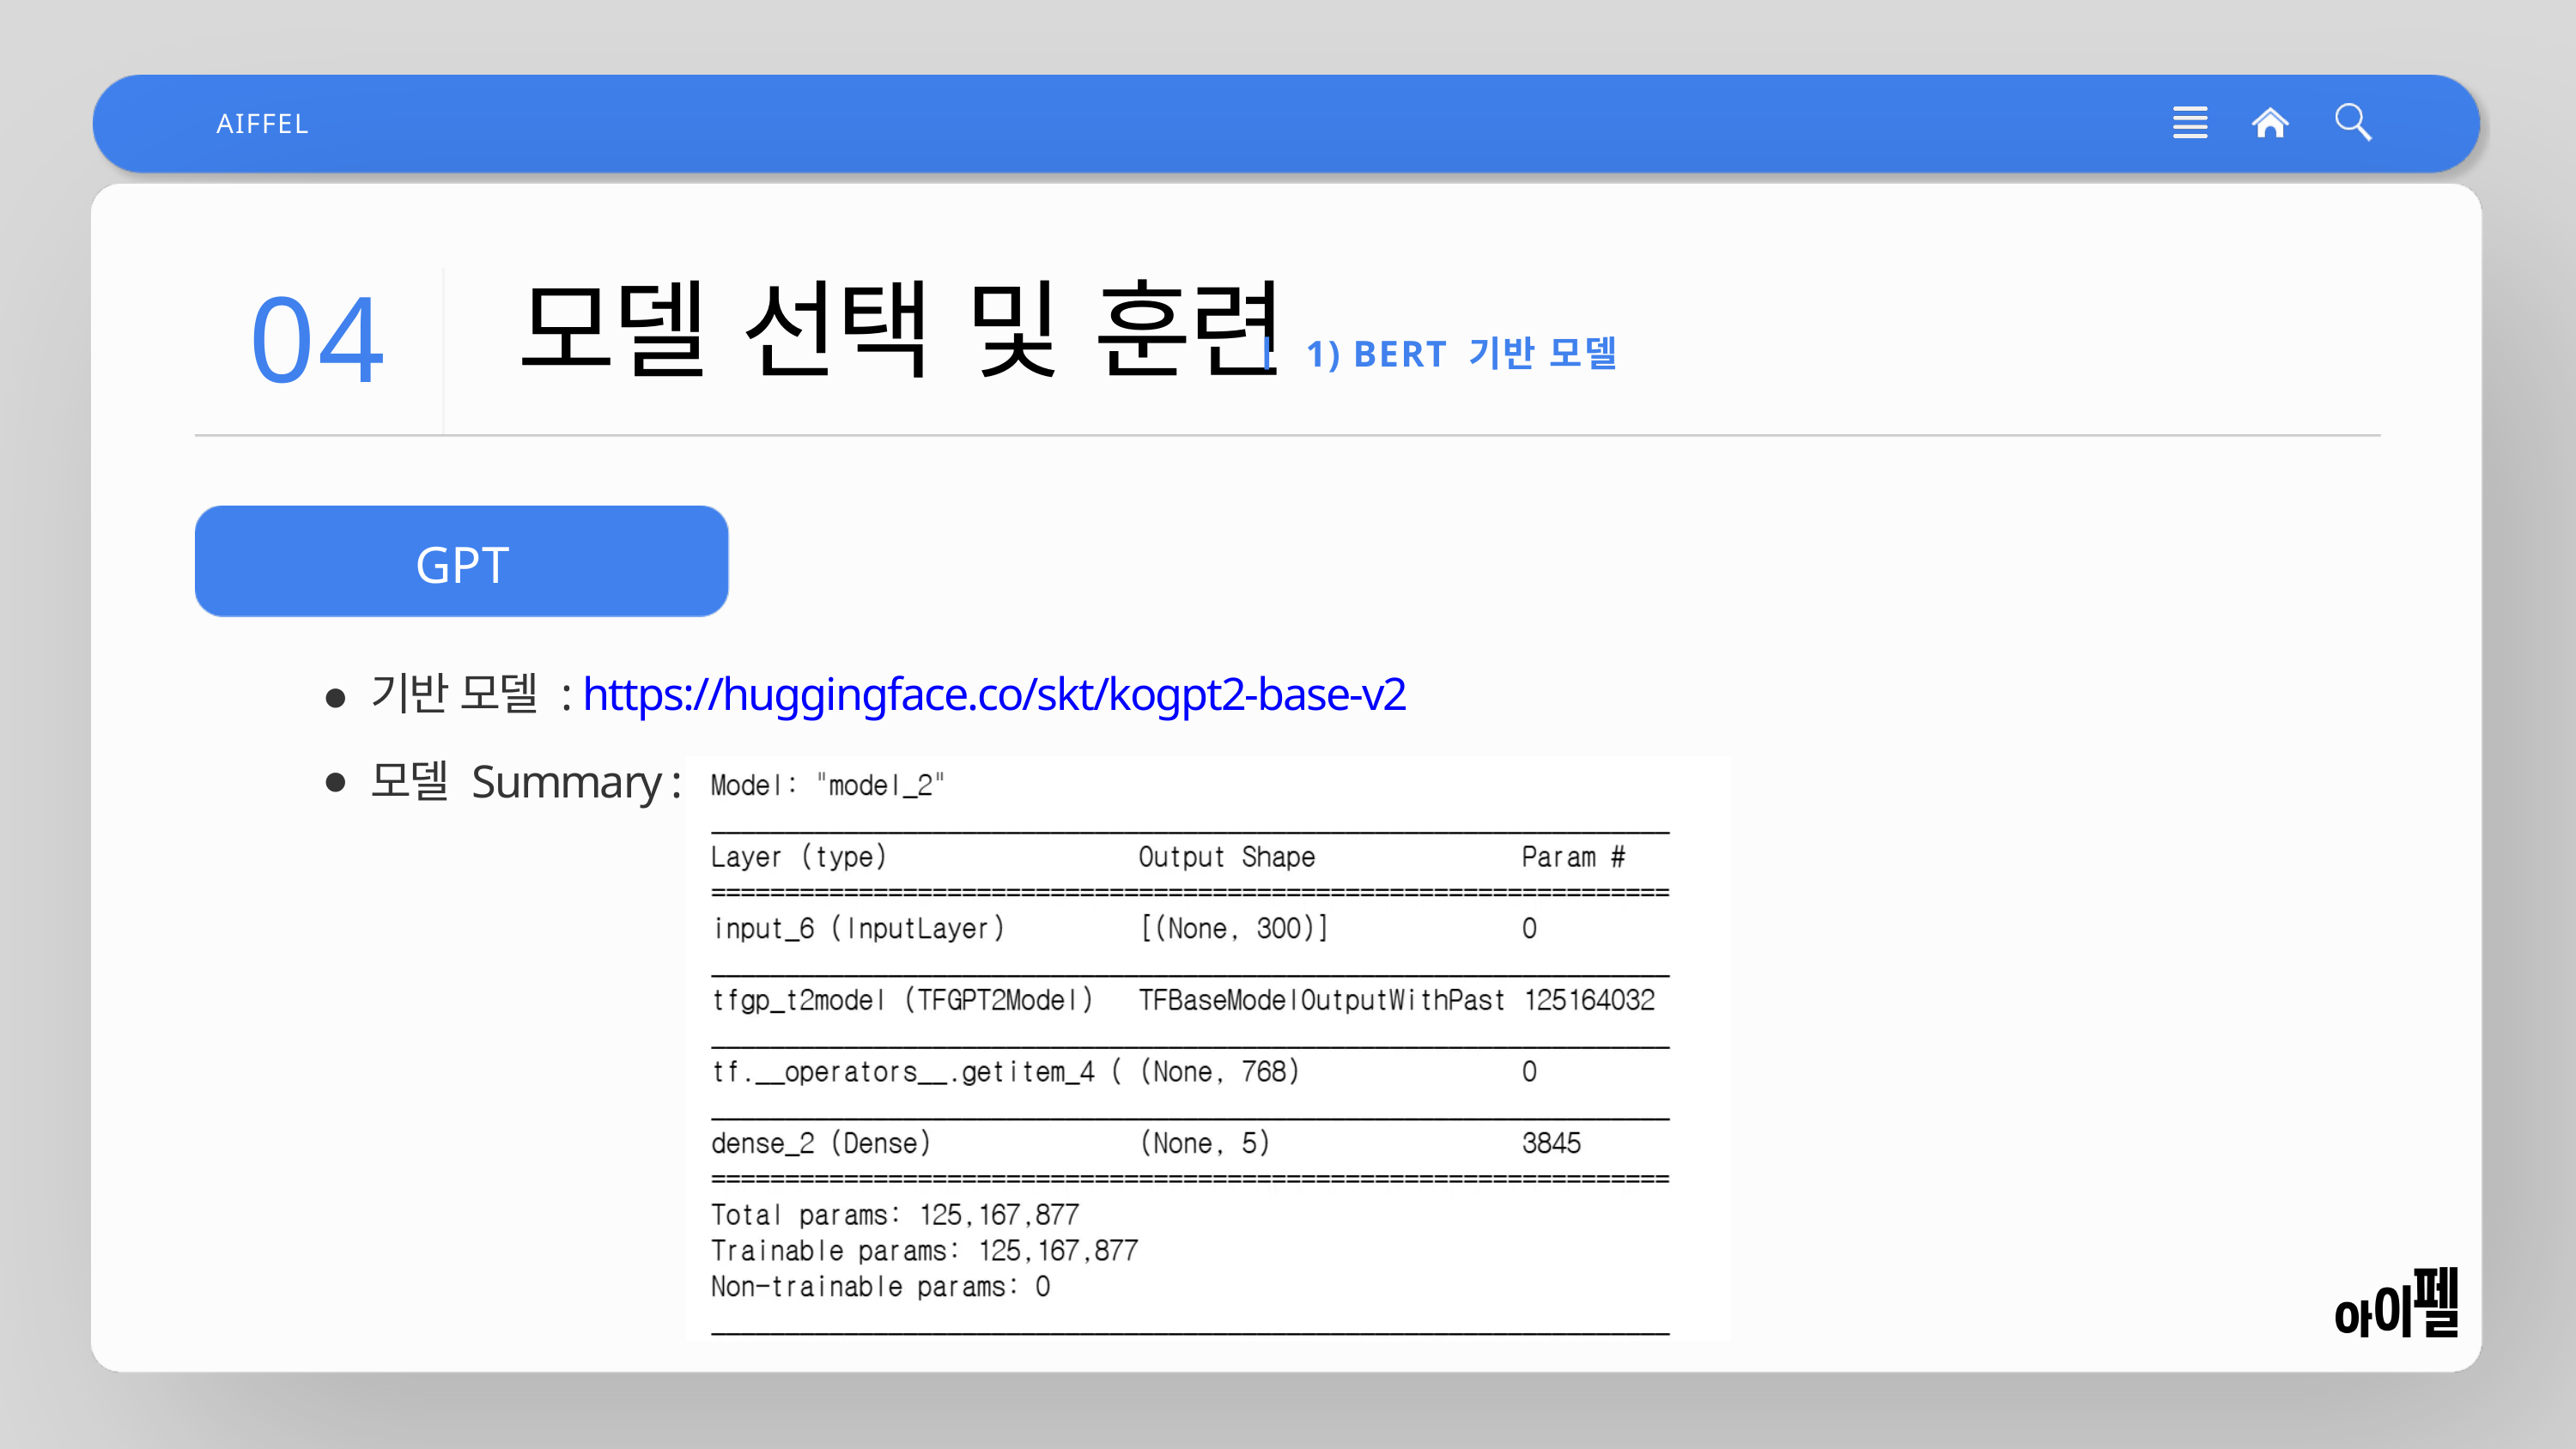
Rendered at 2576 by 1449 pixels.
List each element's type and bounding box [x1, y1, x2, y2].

picture [90, 184, 2483, 1374]
picture [92, 75, 2482, 174]
text_box [194, 506, 731, 617]
